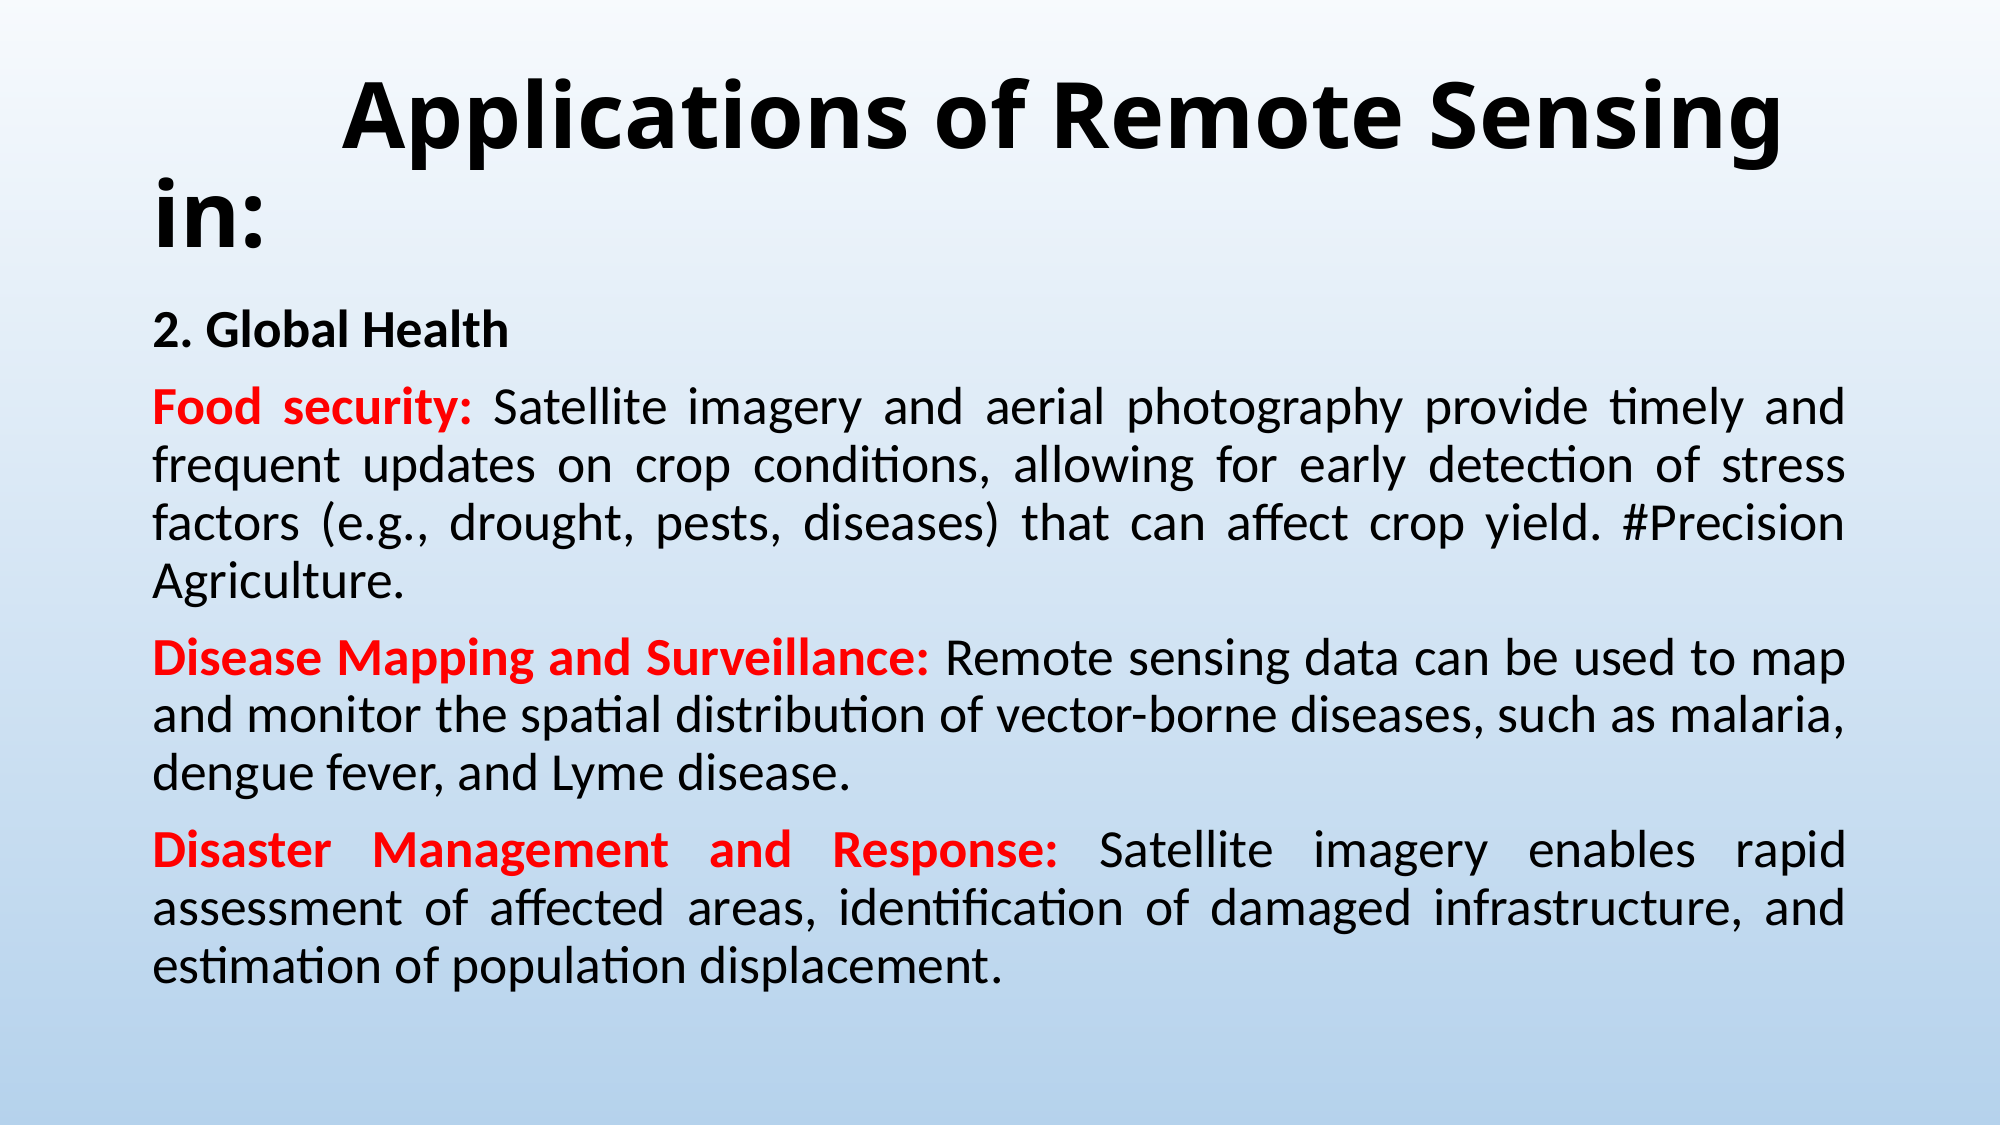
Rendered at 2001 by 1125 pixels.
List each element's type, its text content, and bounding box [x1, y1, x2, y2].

list 2. Global Health Food security: Satellite imagery and aerial photography provide timely and frequent updates on crop conditions, allowing for early detection of stress factors (e.g., drought, pests, diseases) that can affect crop yield. #Precision Agriculture. Disease Mapping and Surveillance: Remote sensing data can be used to map and monitor the spatial distribution of vector-borne diseases, such as malaria, dengue fever, and Lyme disease. Disaster Management and Response: Satellite imagery enables rapid assessment of affected areas, identification of damaged infrastructure, and estimation of population displacement. [137, 294, 1863, 1008]
title Applications of Remote Sensing in: [137, 59, 1863, 278]
